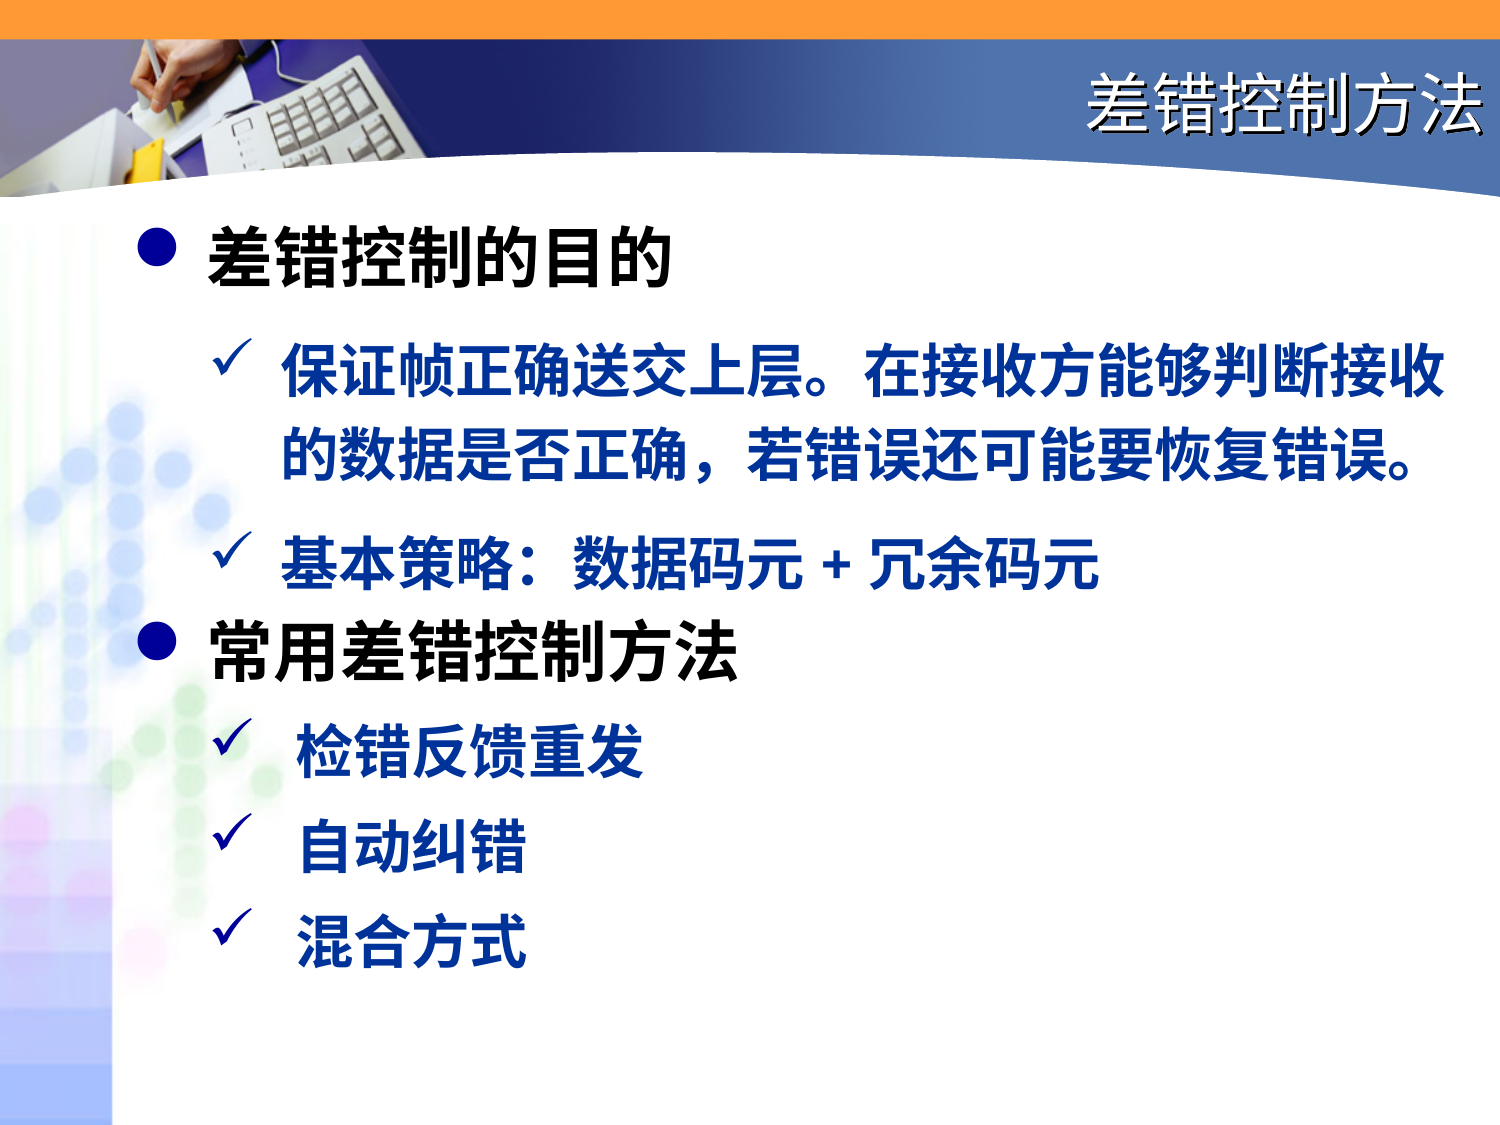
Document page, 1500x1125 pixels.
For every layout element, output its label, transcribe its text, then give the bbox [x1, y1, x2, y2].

title 差错控制方法 [237, 42, 1500, 161]
picture [0, 225, 1500, 1125]
picture [0, 40, 1500, 199]
picture [1137, 164, 1500, 199]
list 差错控制的目的 保证帧正确送交上层。在接收方能够判断接收的数据是否正确，若错误还可能要恢复错误。 基本策略：数据码元+冗余码元 常用差错控制方法 检错反馈重发 自动纠错 混合方式 [117, 208, 1500, 1000]
